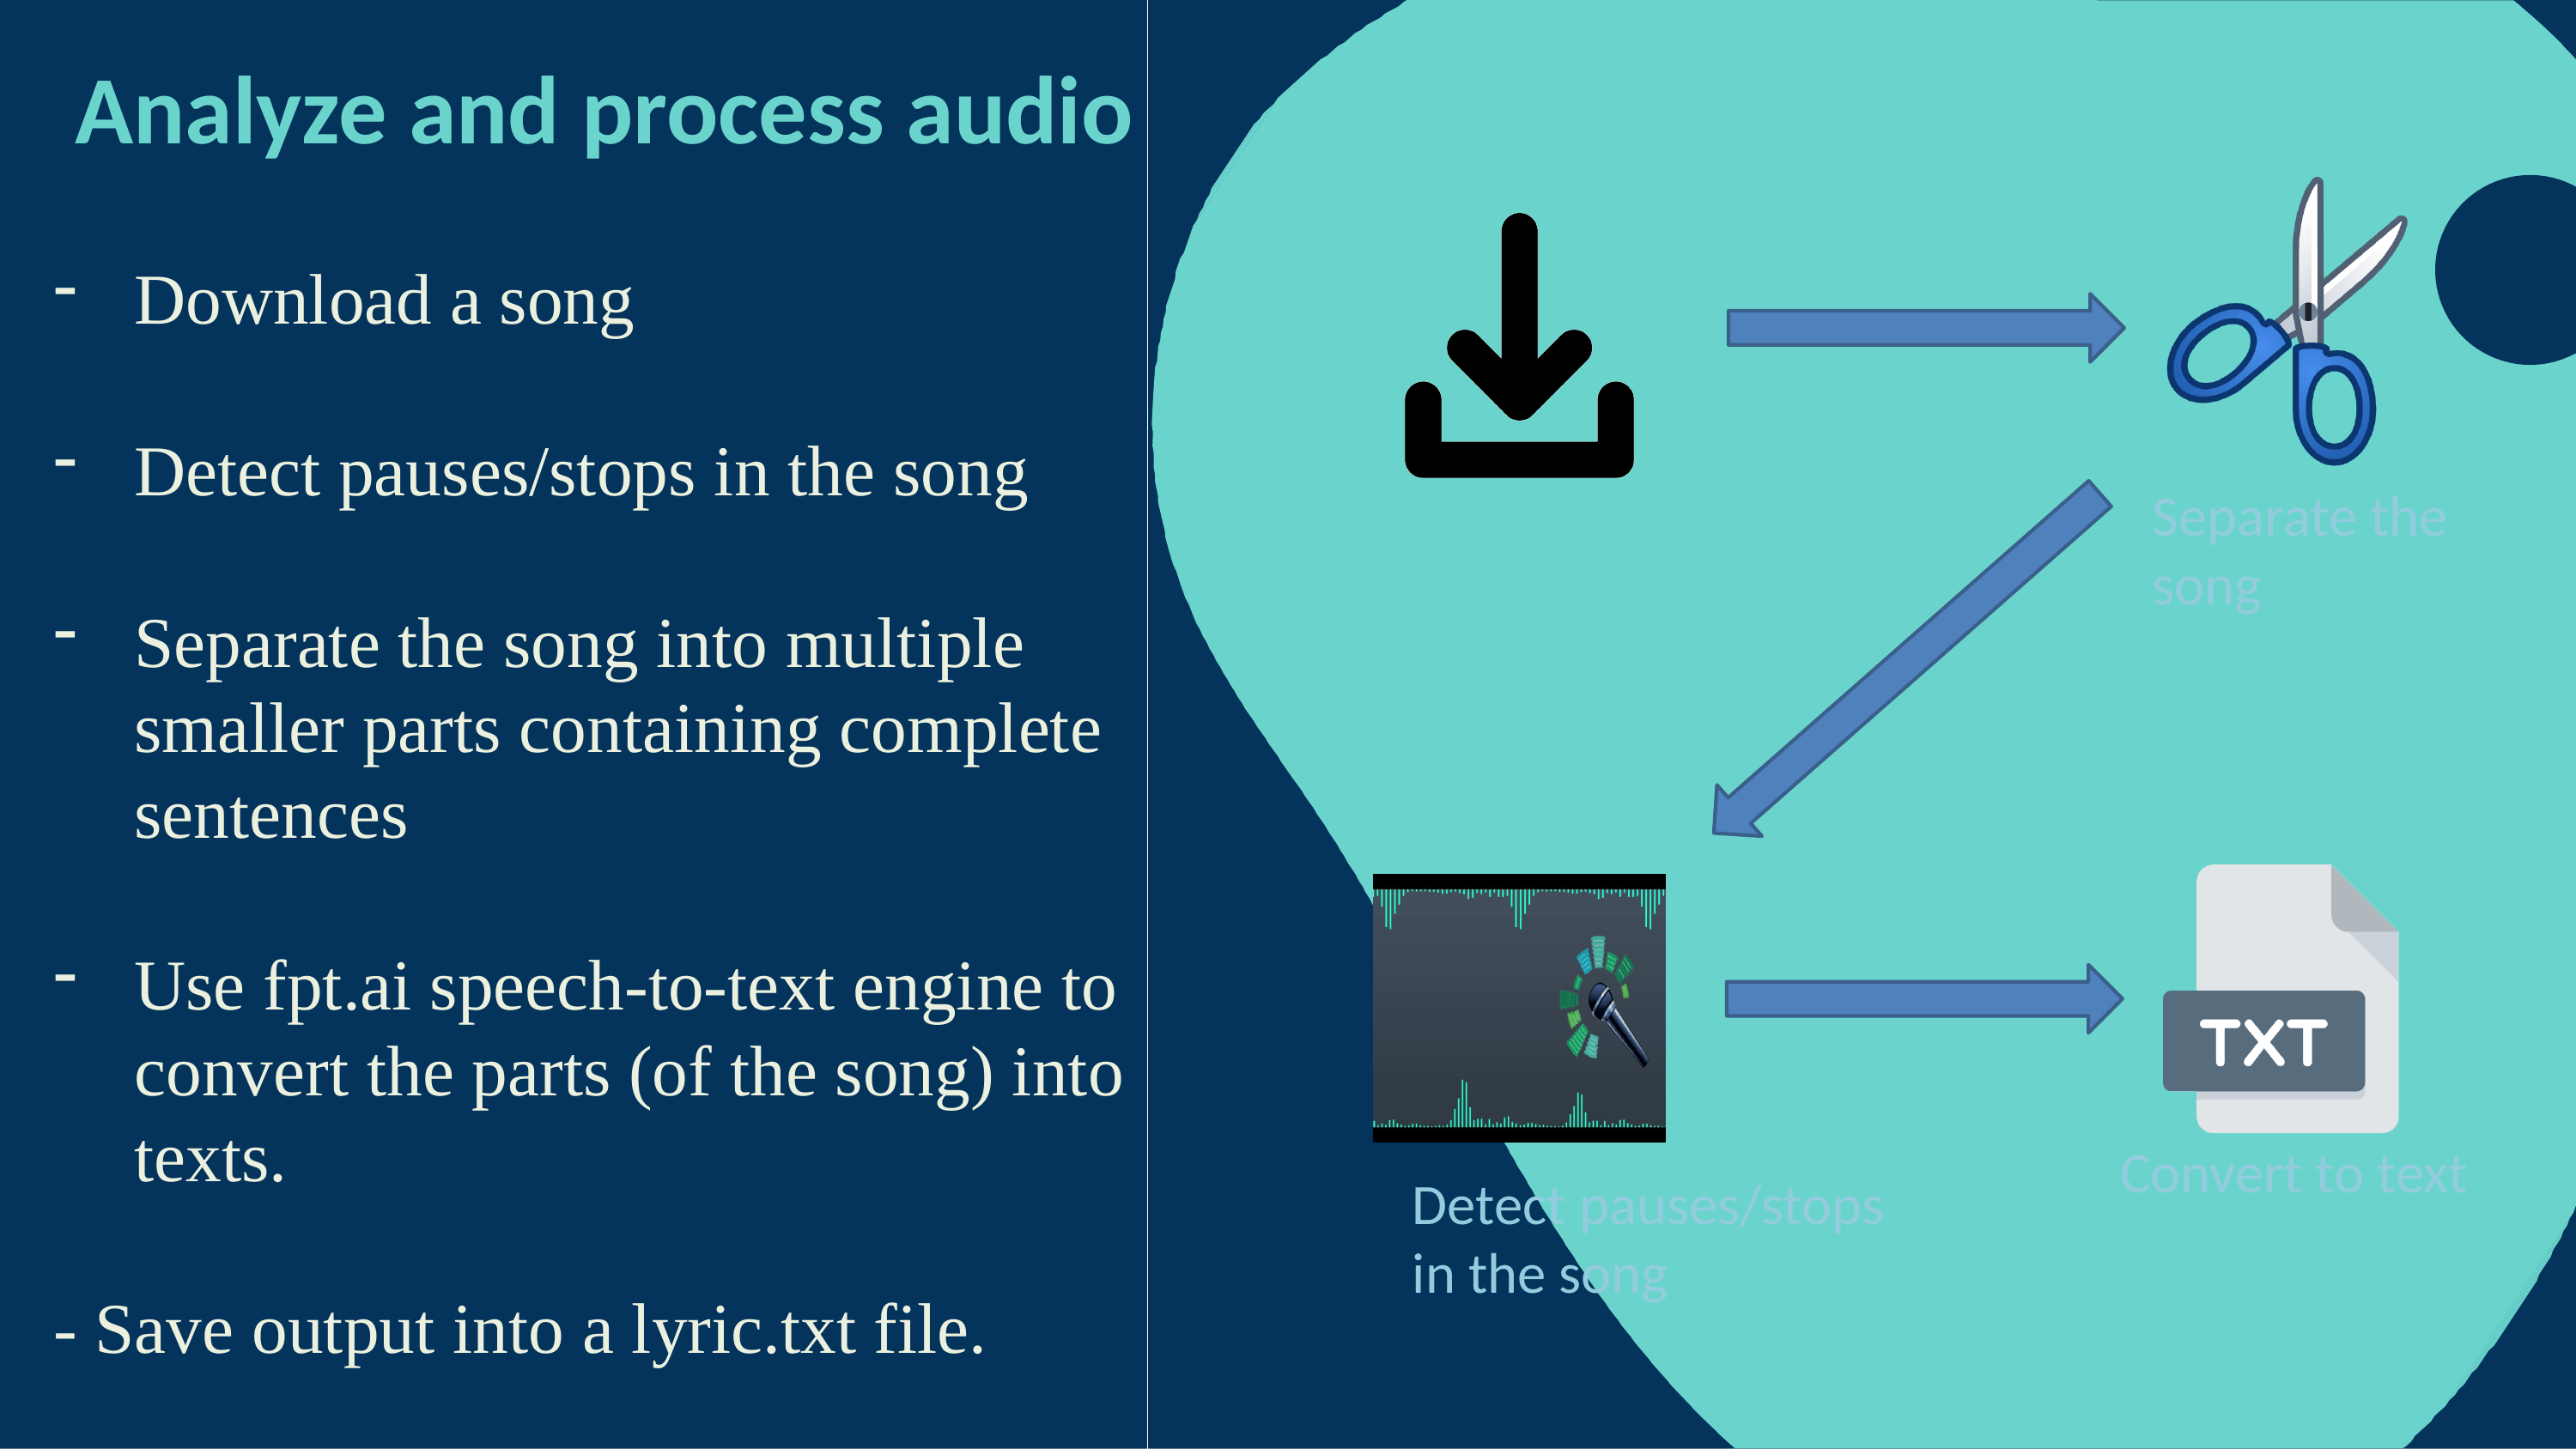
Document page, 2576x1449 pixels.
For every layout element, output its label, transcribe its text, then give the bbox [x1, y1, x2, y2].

picture [1372, 874, 1666, 1143]
picture [2146, 864, 2415, 1134]
title Analyze and process audio [75, 46, 1144, 165]
picture [2142, 171, 2443, 472]
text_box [1151, 0, 2576, 1449]
list Download a song Detect pauses/stops in the song Separate the song into multiple smaller parts containing complete sentences Use fpt.ai speech-to-text engine to convert the parts (of the song) into texts. - Save output into a lyric.txt file. [53, 252, 1144, 1433]
picture [1405, 213, 1635, 478]
